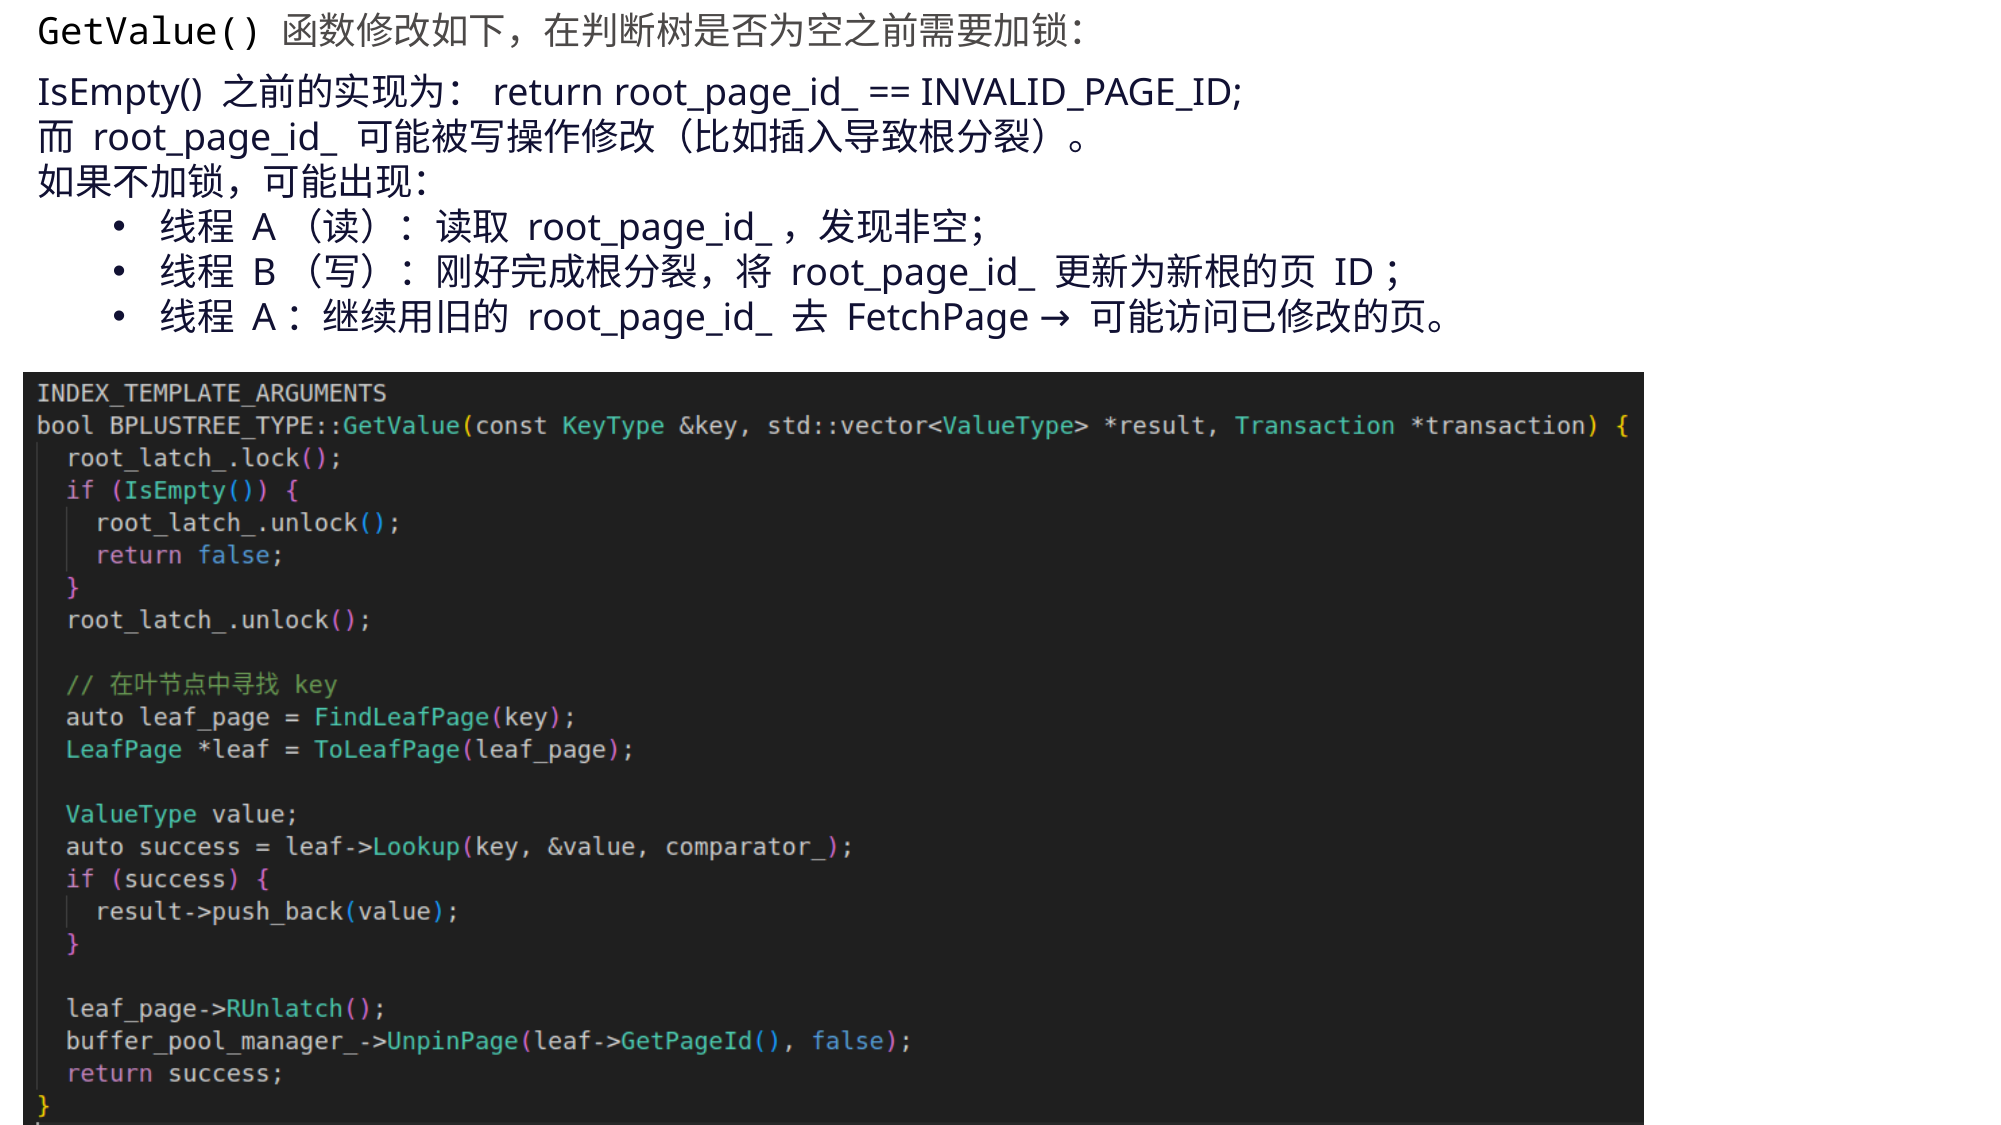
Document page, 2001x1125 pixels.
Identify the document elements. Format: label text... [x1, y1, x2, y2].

picture [22, 372, 1645, 1125]
text_box GetValue() 函数修改如下，在判断树是否为空之前需要加锁： [23, 0, 1289, 60]
text_box IsEmpty() 之前的实现为：return root_page_id_ == INVALID_PAGE_ID; 而 root_page_id_ 可能被写操作修改（比如插入导致根分裂）。 如果不加锁，可能出现： 线程 A（读）：读取 root_page_id_，发现非空； 线程 B（写）：刚好完成根分裂，将 root_page_id_ 更新为新根的页 ID； 线程 A：继续用旧的 root_page_id_ 去 FetchPage → 可能访问已修改的页。 [22, 60, 1669, 346]
